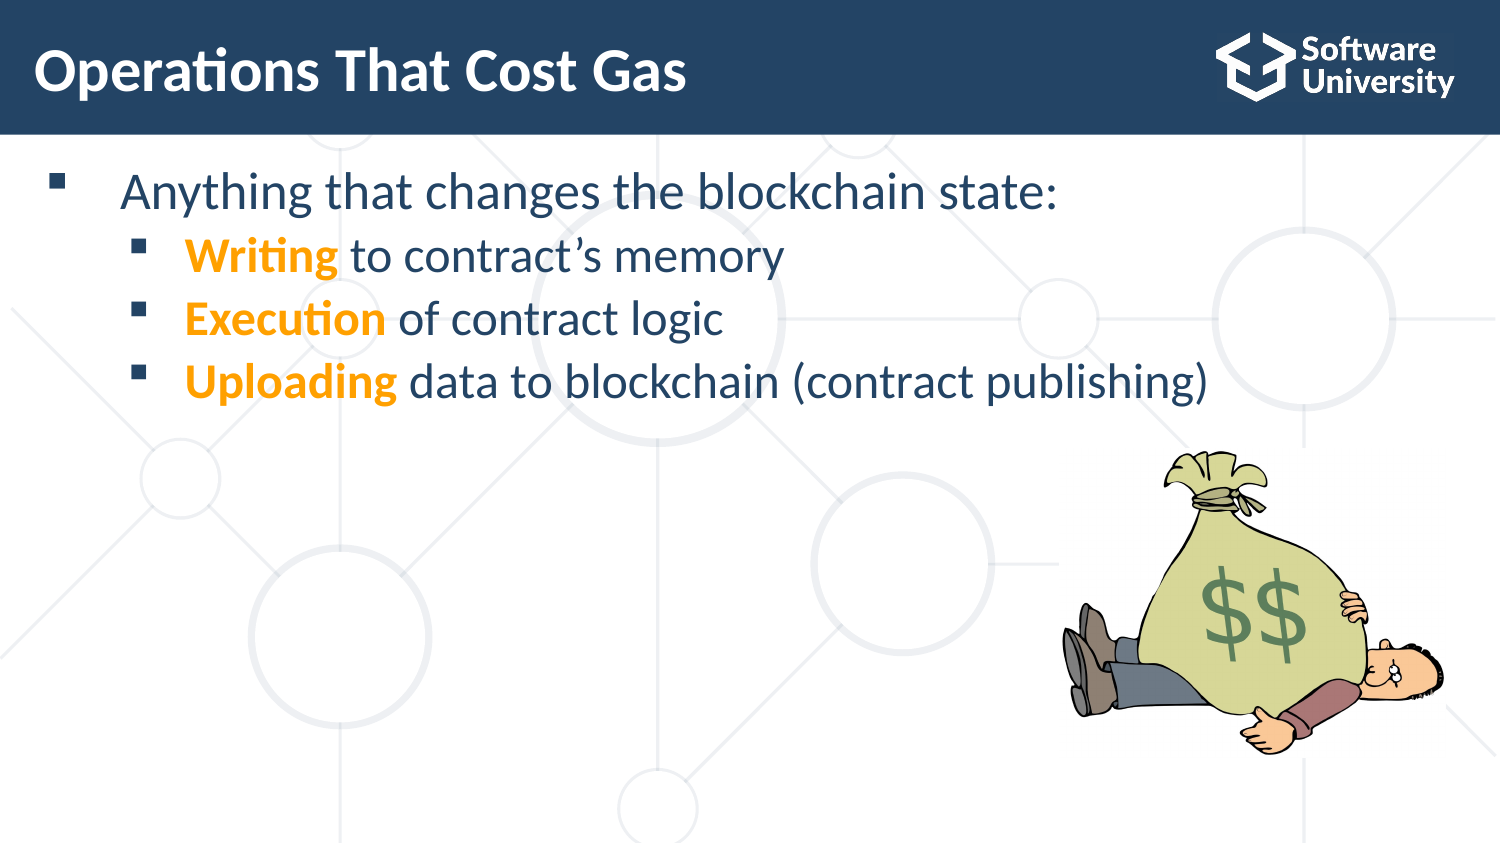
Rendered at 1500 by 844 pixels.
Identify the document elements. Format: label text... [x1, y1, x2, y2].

list Anything that changes the blockchain state: Writing to contract’s memory Execution of contract logic Uploading data to blockchain (contract publishing) [23, 141, 1325, 827]
picture [1216, 32, 1455, 102]
title Operations That Cost Gas [23, 12, 1193, 121]
picture [1059, 448, 1446, 758]
